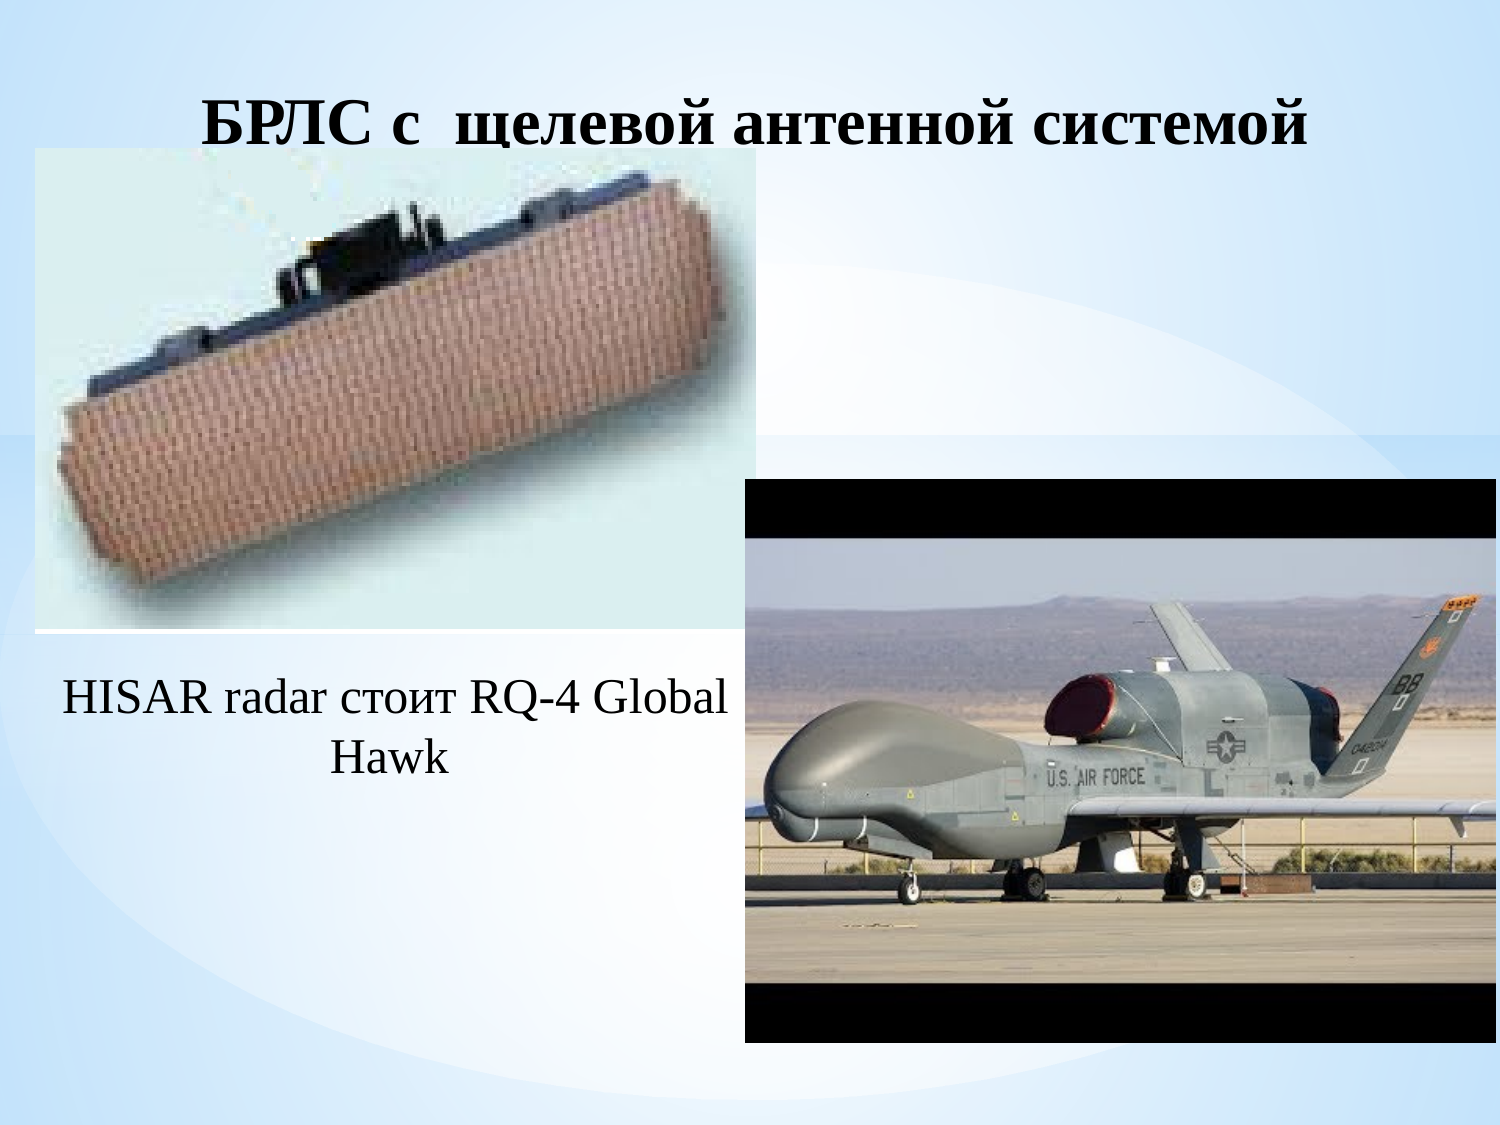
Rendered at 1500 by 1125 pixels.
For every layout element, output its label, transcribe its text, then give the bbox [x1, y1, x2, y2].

picture [35, 148, 1497, 1043]
text_box БРЛС с щелевой антенной системой [100, 30, 1412, 166]
text_box HISAR radar стоит RQ-4 Global Hawk [20, 655, 739, 791]
